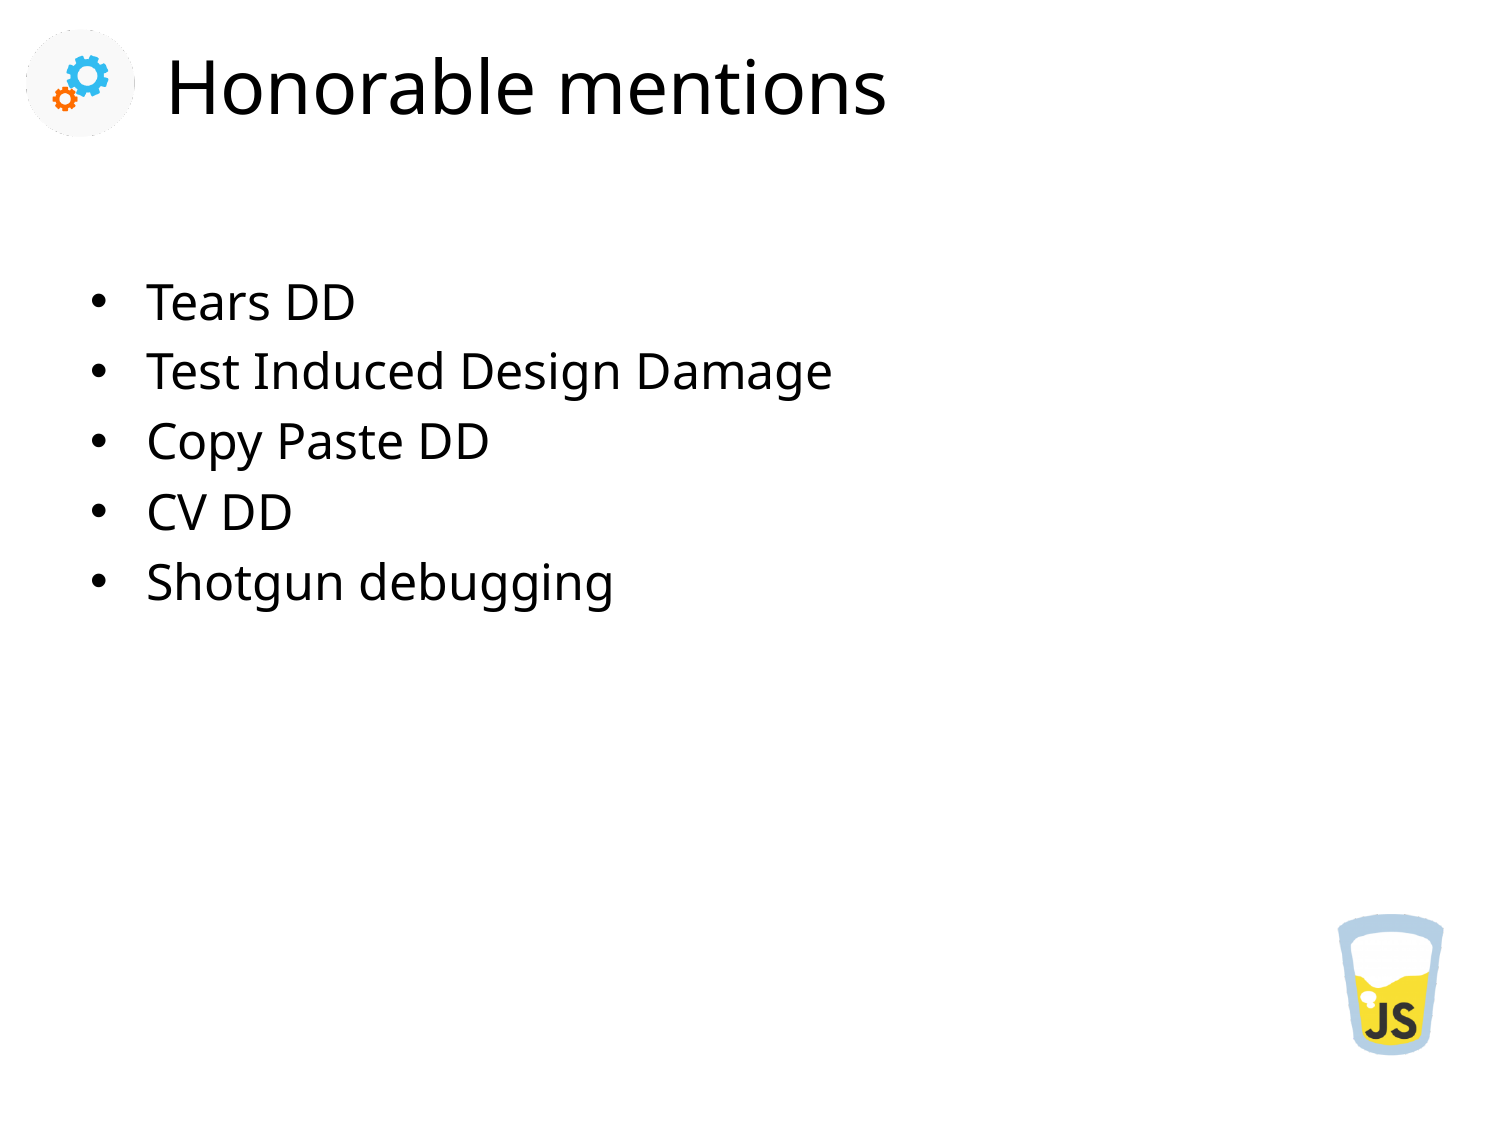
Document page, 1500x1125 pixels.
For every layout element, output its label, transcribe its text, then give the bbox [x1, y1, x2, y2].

title Honorable mentions [150, 0, 1500, 138]
picture [1318, 912, 1463, 1057]
list Tears DD Test Induced Design Damage Copy Paste DD CV DD Shotgun debugging [75, 262, 1425, 1005]
picture [24, 28, 135, 138]
